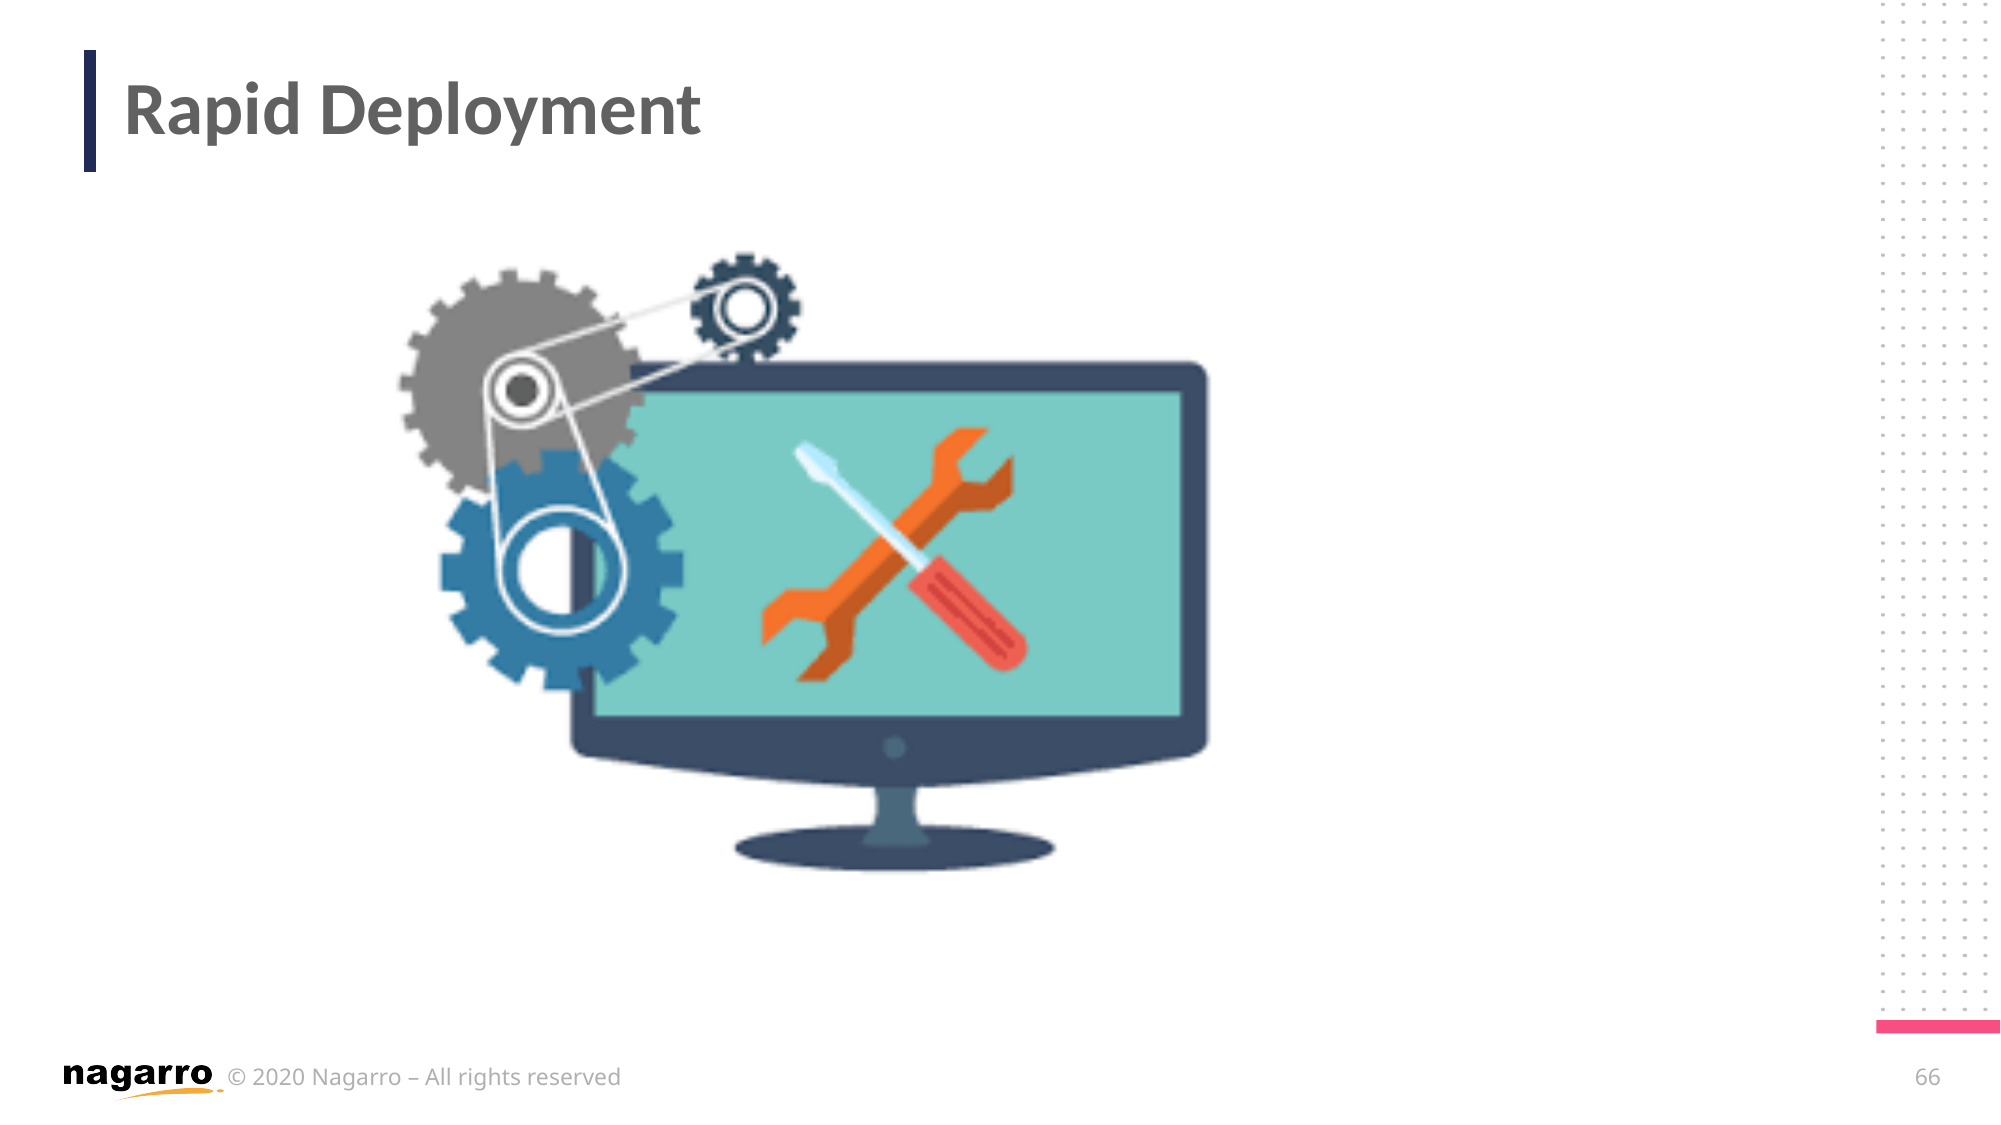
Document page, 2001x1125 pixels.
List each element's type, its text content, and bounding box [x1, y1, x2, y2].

title Rapid Deployment [109, 62, 1814, 160]
picture [308, 223, 1362, 902]
picture [1881, 0, 2000, 1020]
picture [64, 1065, 224, 1102]
